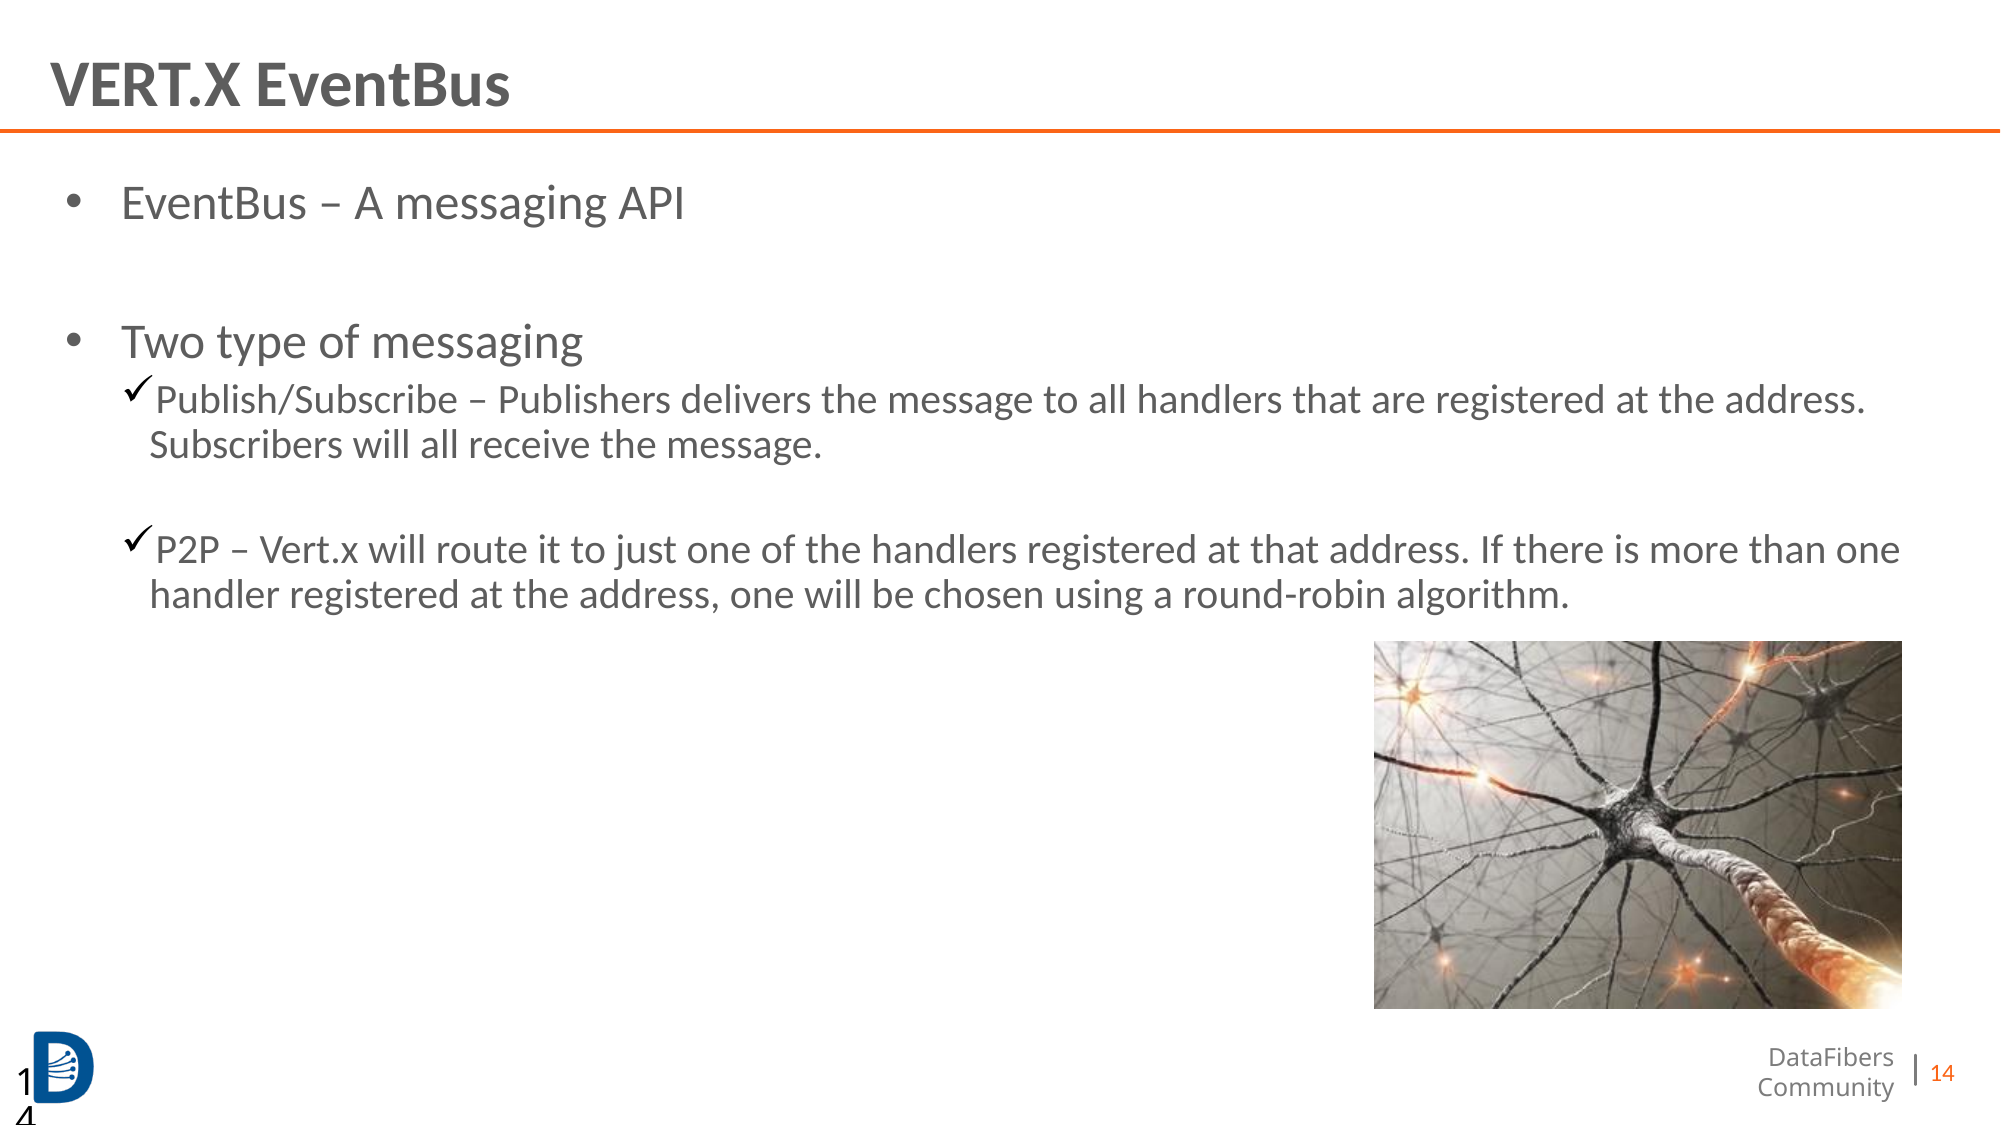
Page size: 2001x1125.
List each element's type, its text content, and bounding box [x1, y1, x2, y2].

picture [1373, 641, 1902, 1009]
picture [27, 1026, 100, 1108]
list EventBus – A messaging API Two type of messaging Publish/Subscribe – Publishers delivers the message to all handlers that are registered at the address. Subscribers will all receive the message. P2P – Vert.x will route it to just one of the handlers registered at that address. If there is more than one handler registered at the address, one will be chosen using a round-robin algorithm. [50, 168, 1950, 976]
title VERT.X EventBus [50, 0, 1950, 128]
slide_number 14 [0, 1042, 68, 1125]
